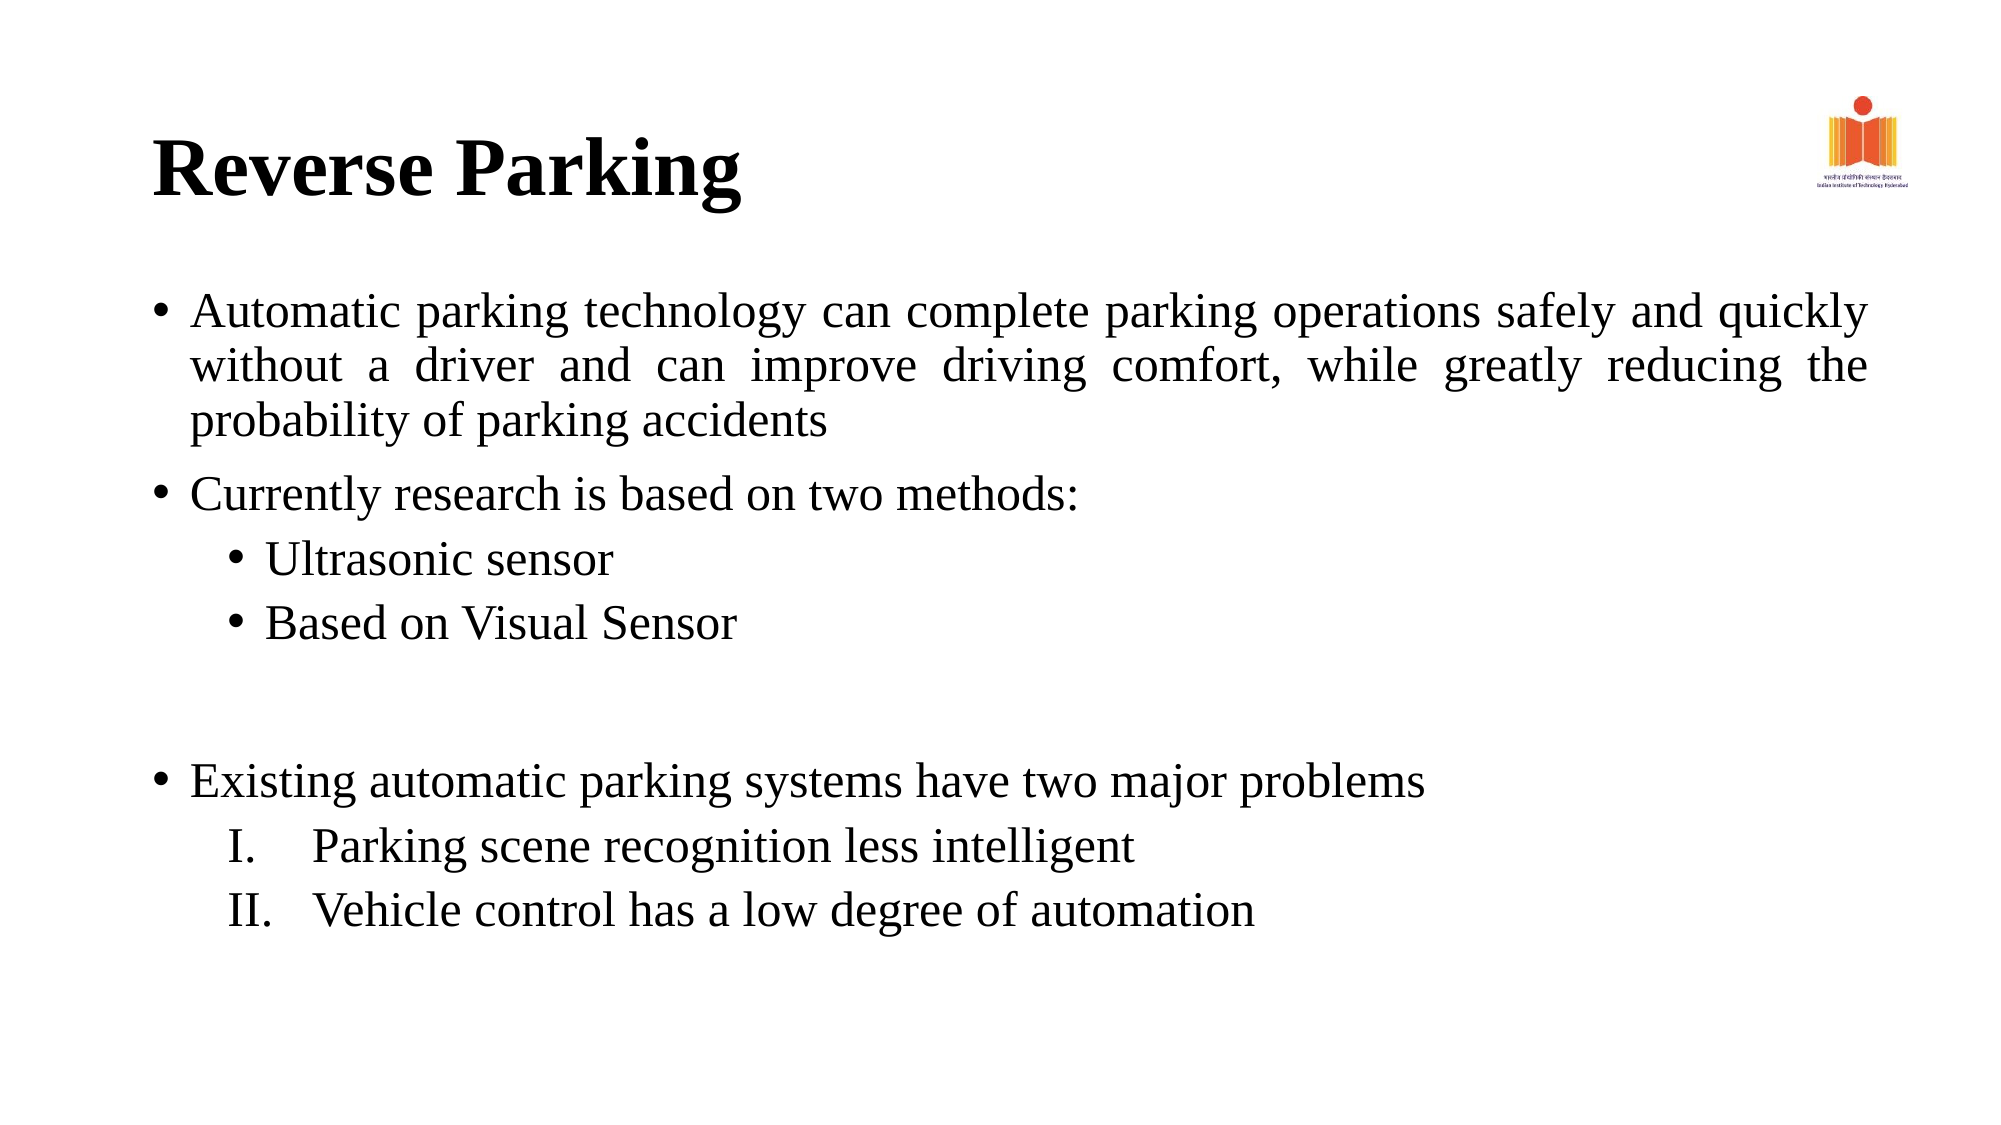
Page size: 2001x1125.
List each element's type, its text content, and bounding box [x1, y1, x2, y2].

list Automatic parking technology can complete parking operations safely and quickly without a driver and can improve driving comfort, while greatly reducing the probability of parking accidents Currently research is based on two methods: Ultrasonic sensor Based on Visual Sensor Existing automatic parking systems have two major problems Parking scene recognition less intelligent Vehicle control has a low degree of automation [137, 277, 1885, 1066]
title Reverse Parking [137, 59, 1863, 277]
picture [1817, 96, 1908, 188]
